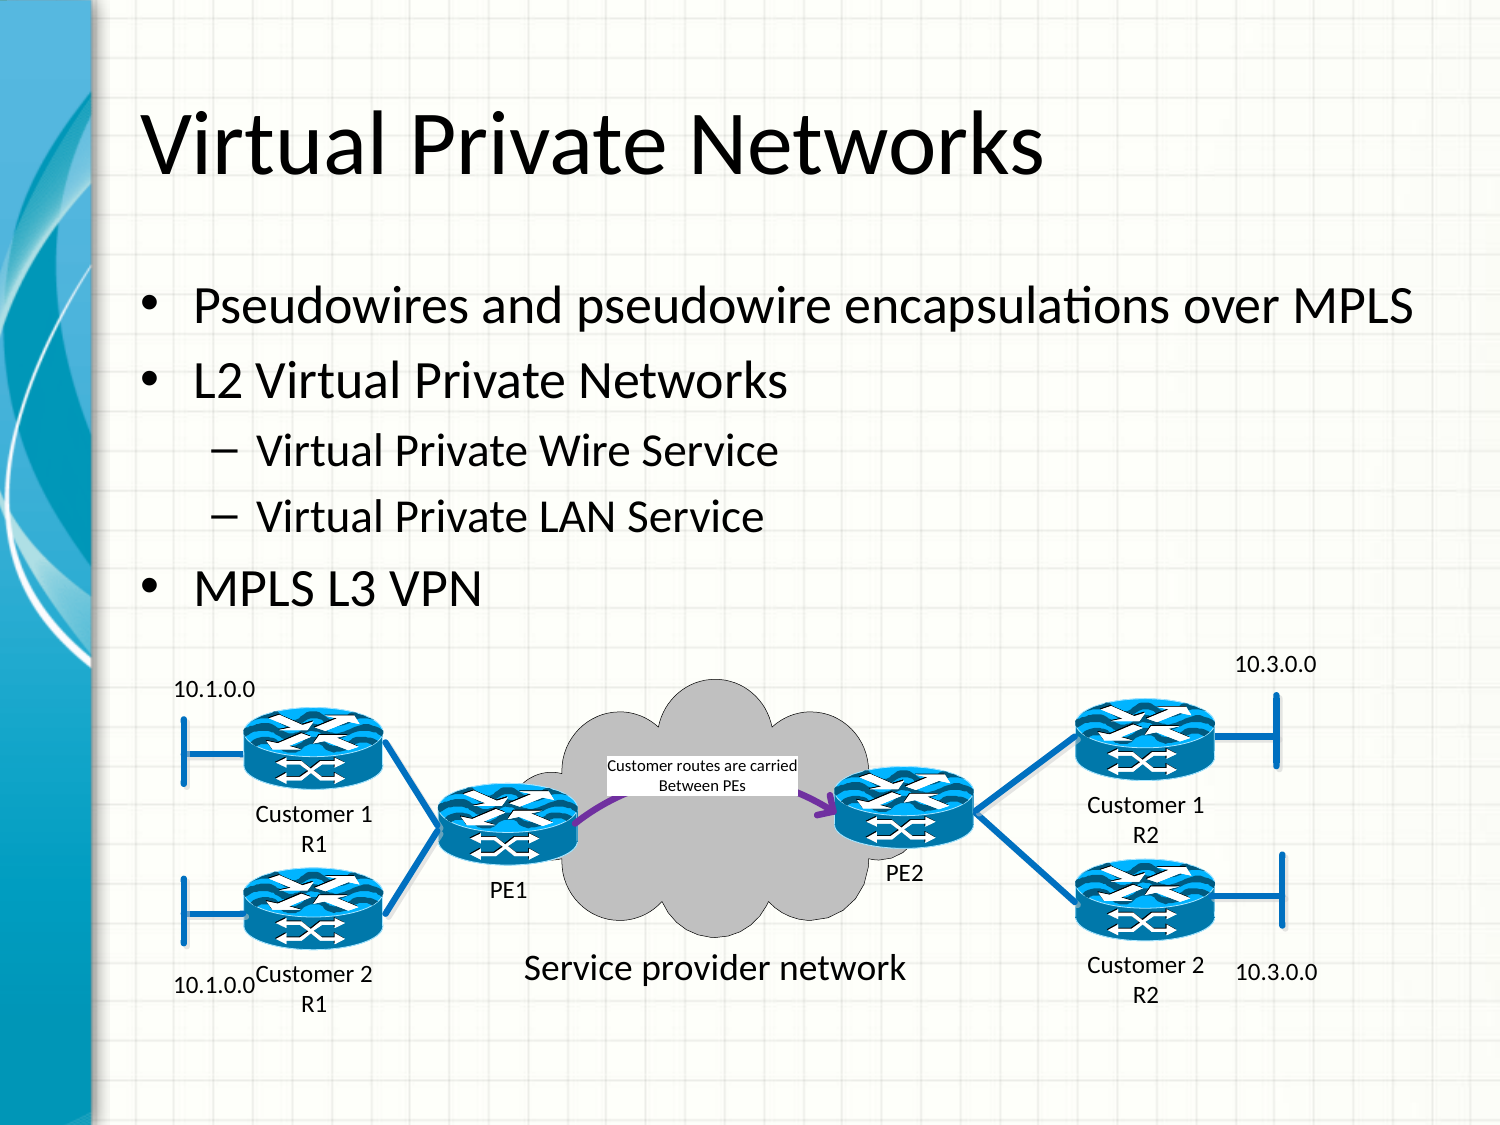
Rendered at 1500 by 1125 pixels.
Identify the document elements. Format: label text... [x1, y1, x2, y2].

title Virtual Private Networks [125, 44, 1450, 232]
picture [0, 0, 1500, 1125]
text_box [159, 644, 1332, 1051]
list Pseudowires and pseudowire encapsulations over MPLS L2 Virtual Private Networks Virtual Private Wire Service Virtual Private LAN Service MPLS L3 VPN [125, 261, 1450, 669]
